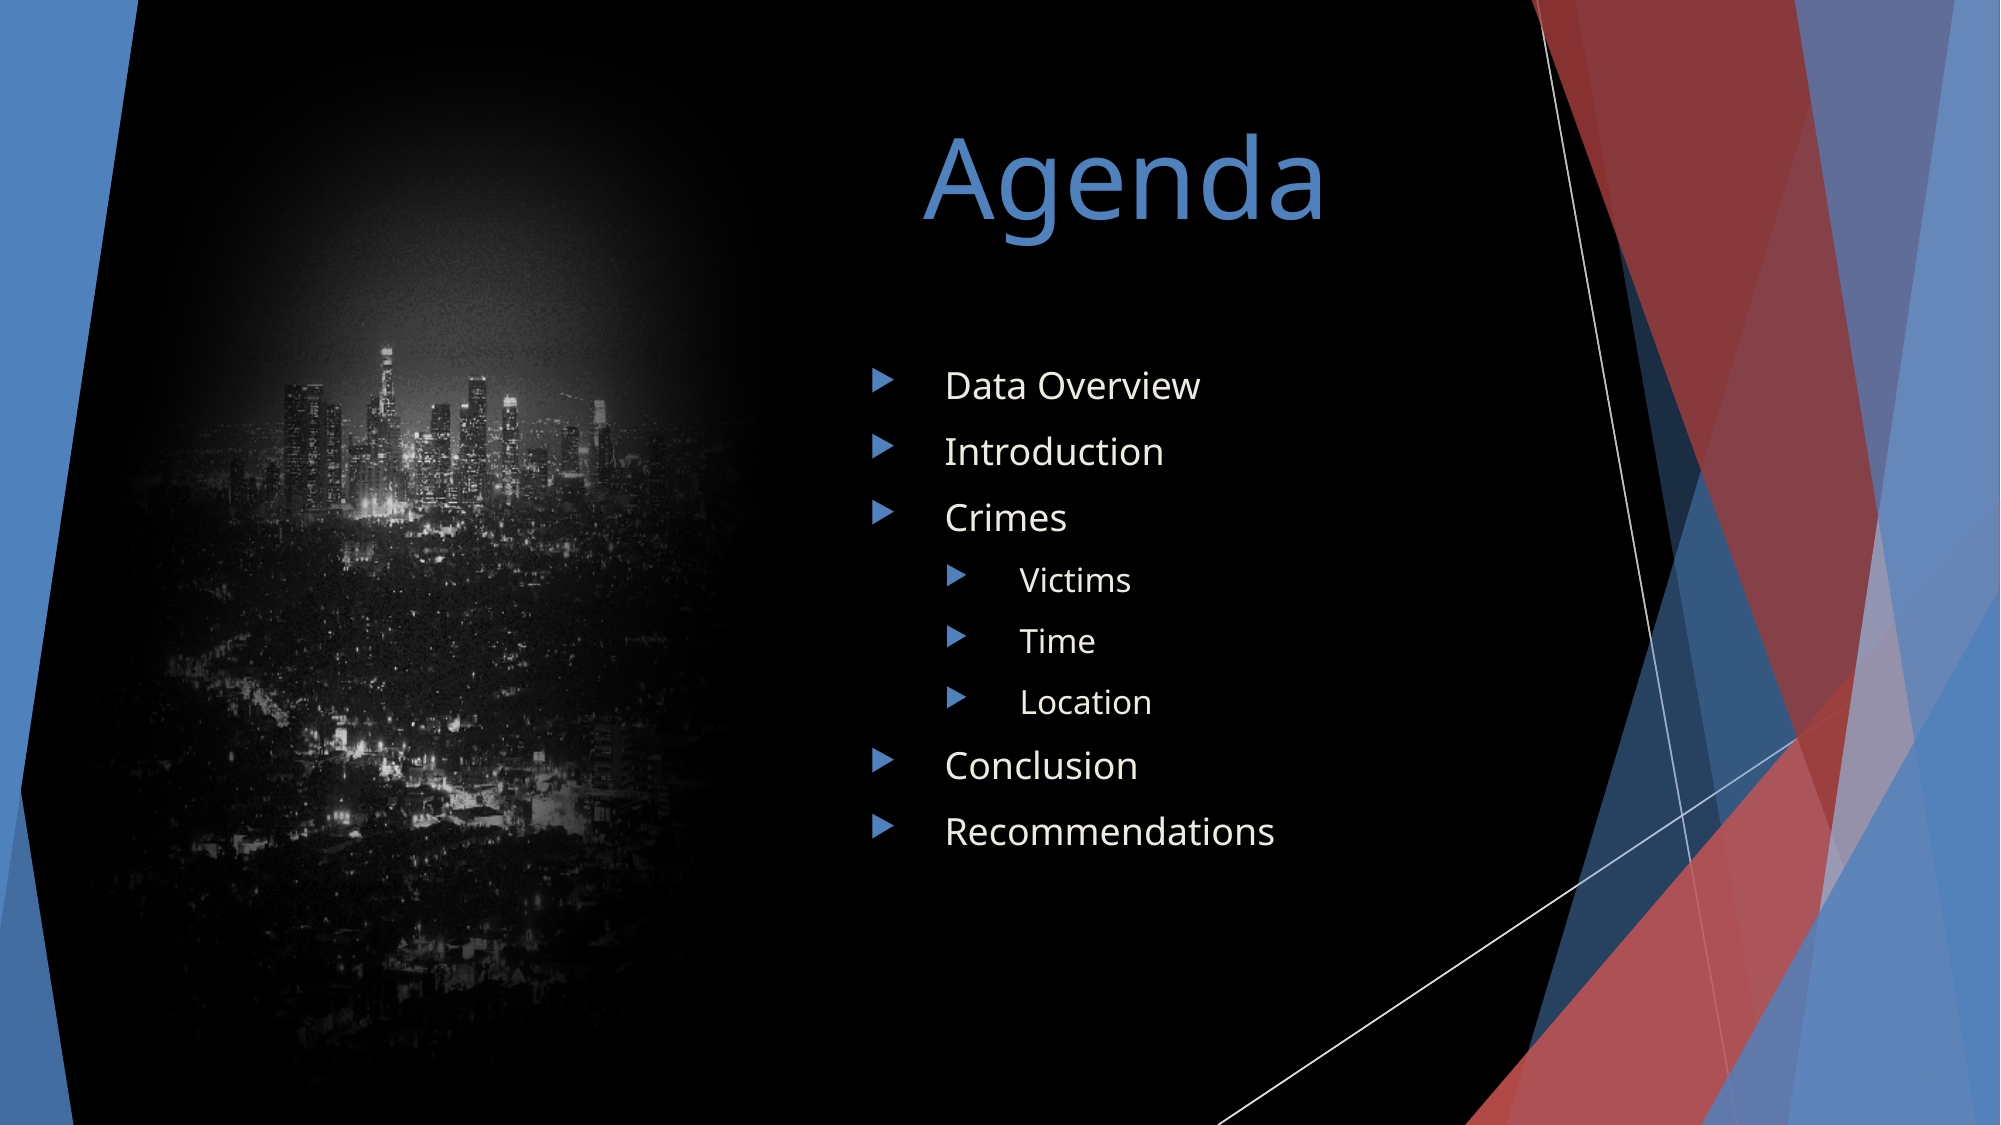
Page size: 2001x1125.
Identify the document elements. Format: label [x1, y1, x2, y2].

text_box [886, 0, 2000, 1125]
picture [0, 0, 886, 1125]
